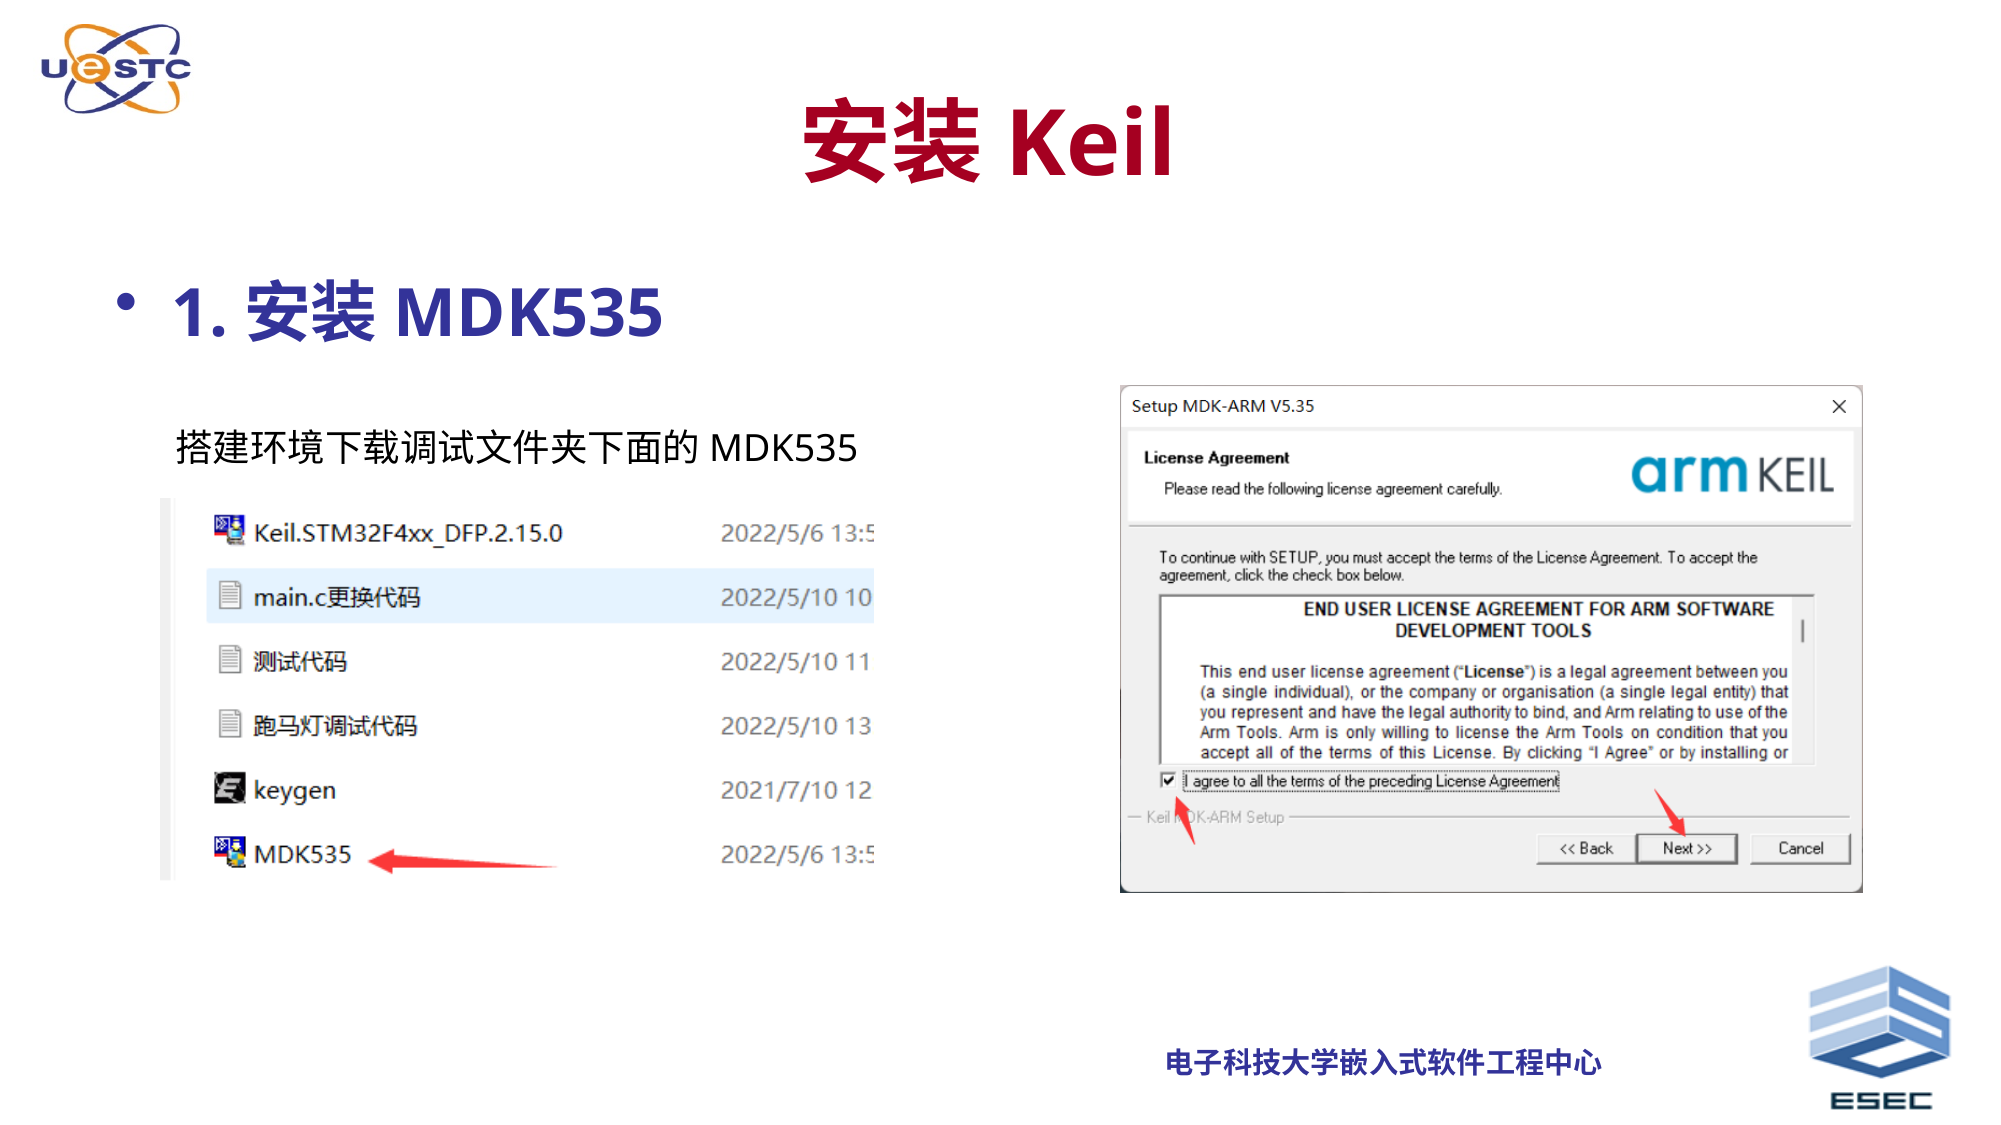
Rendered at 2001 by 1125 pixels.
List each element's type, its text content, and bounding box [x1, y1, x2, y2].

picture [1766, 949, 2000, 1125]
list 1.安装MDK535 [99, 262, 1901, 1006]
picture [33, 24, 200, 116]
title 安装Keil [99, 44, 1901, 233]
picture [160, 498, 874, 893]
picture [1119, 384, 1863, 893]
text_box 搭建环境下载调试文件夹下面的MDK535 [160, 416, 890, 476]
